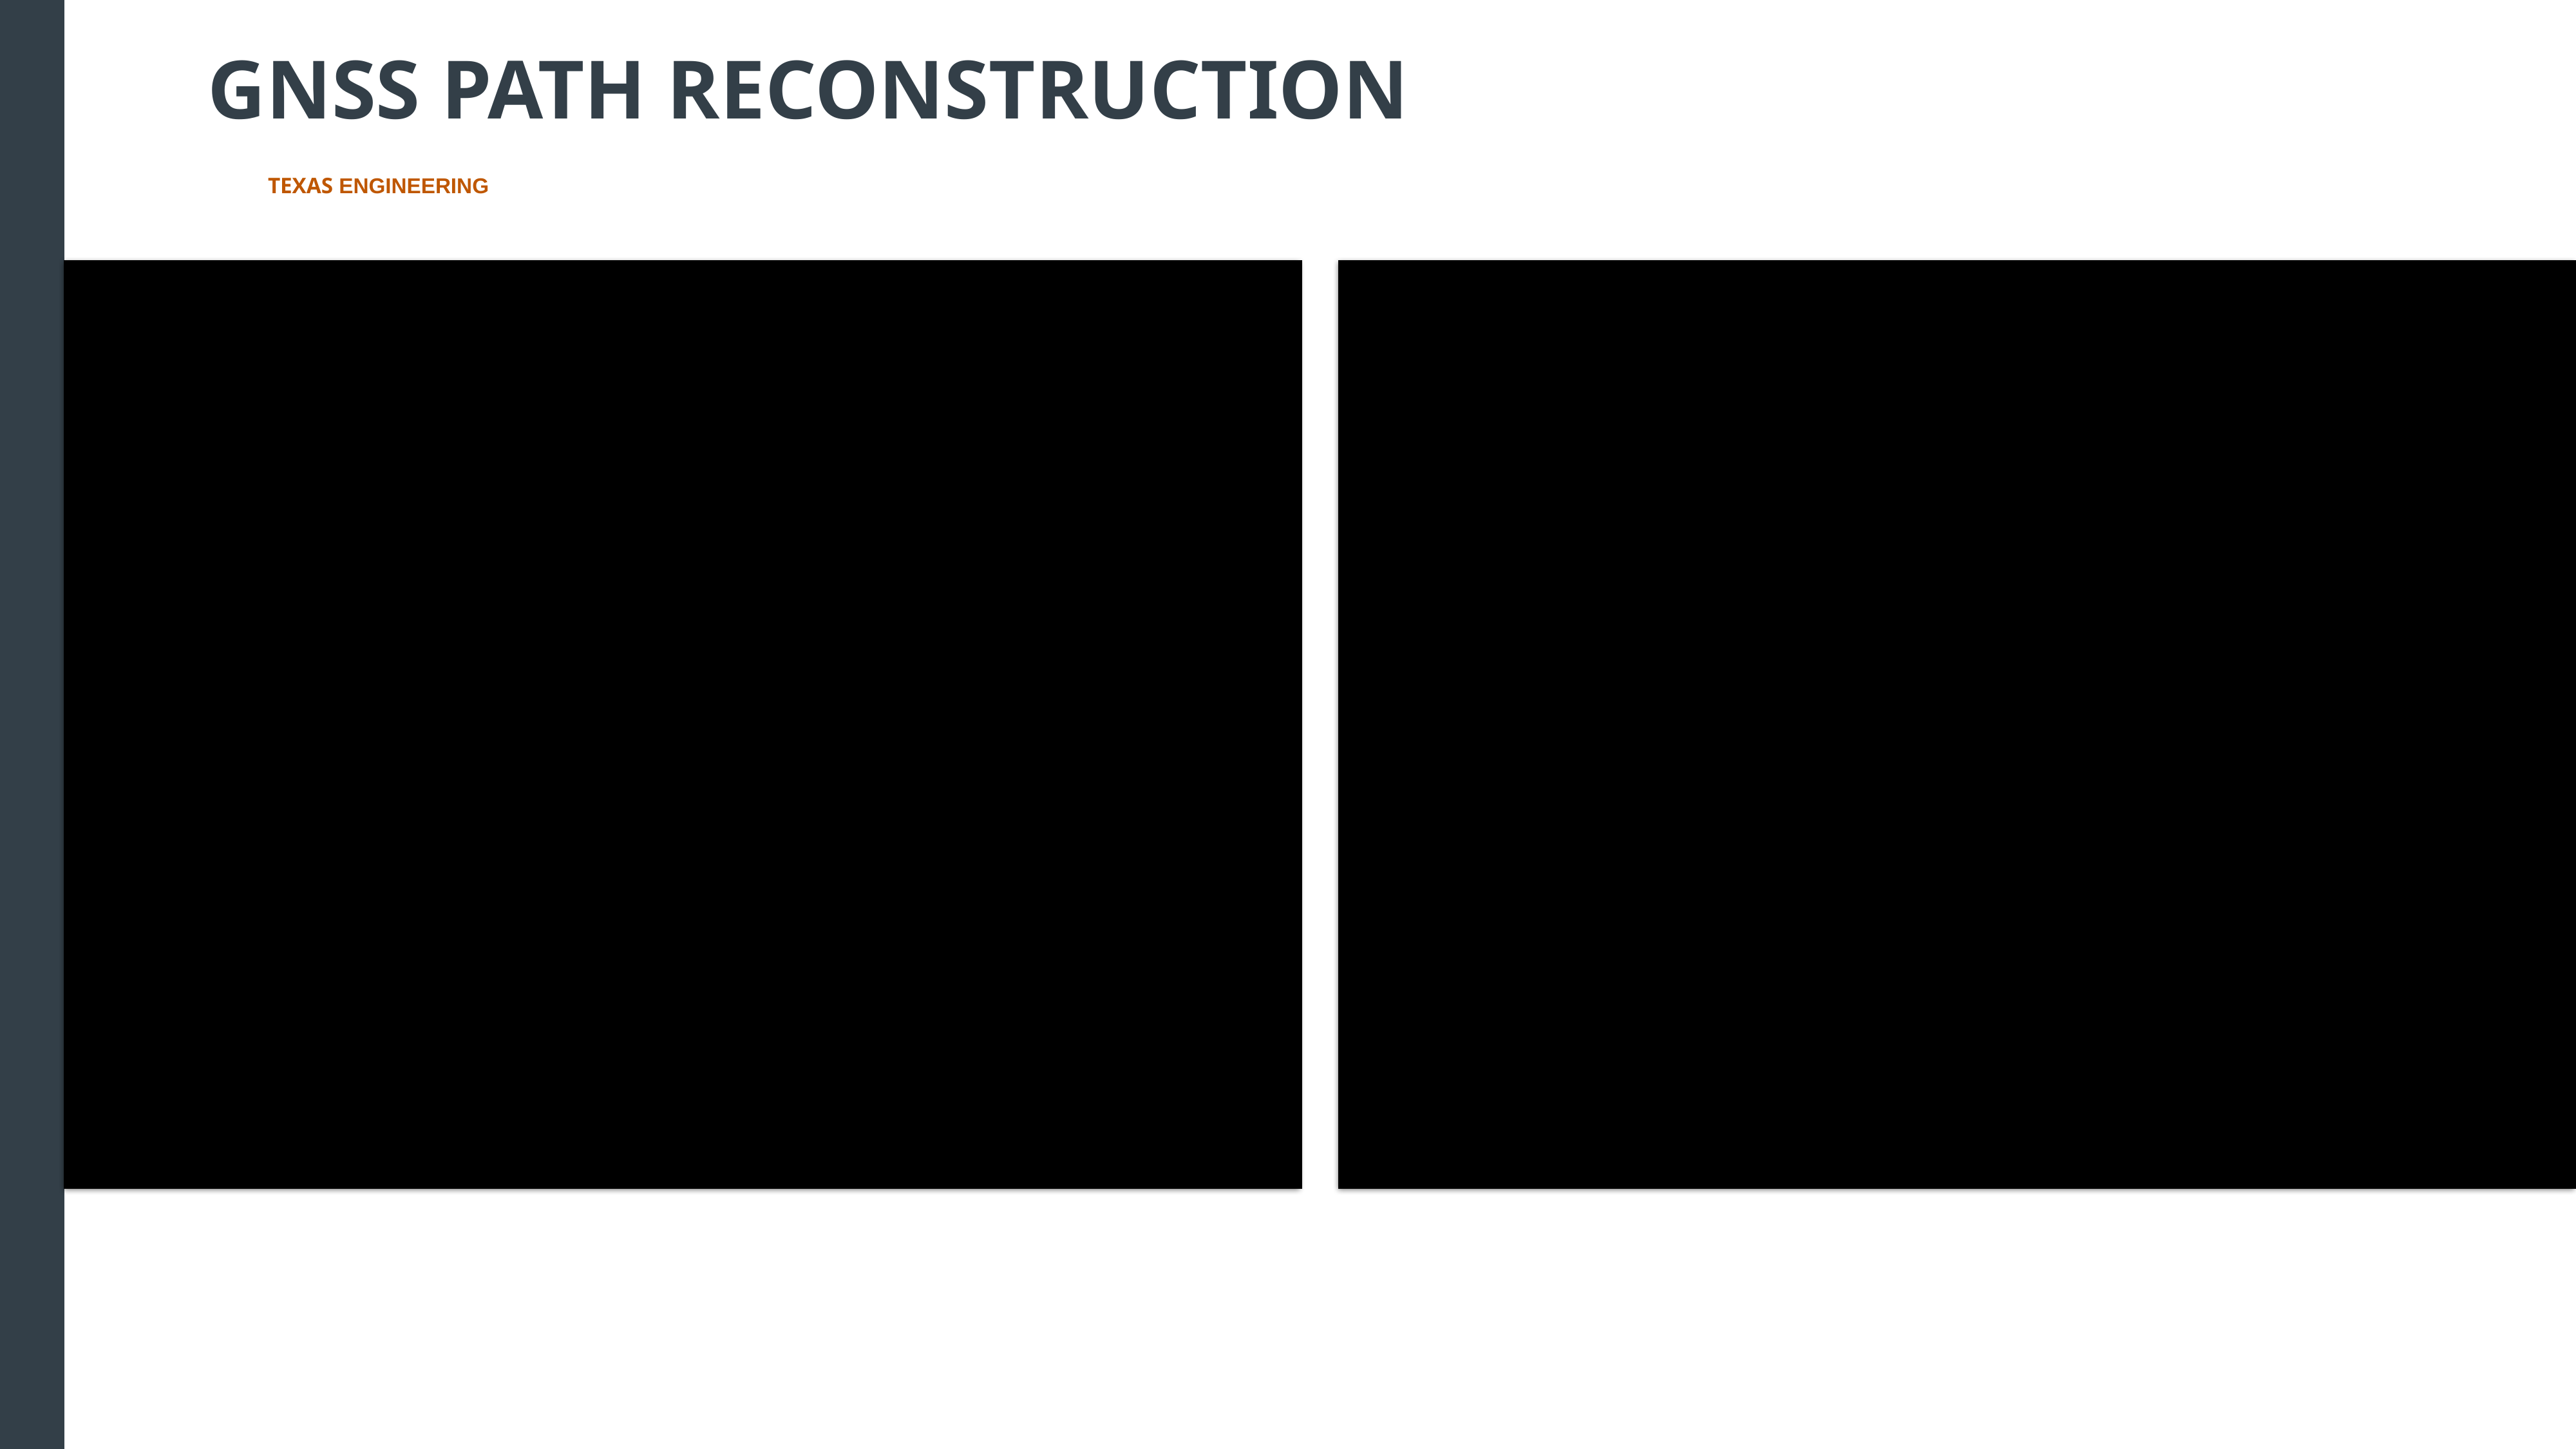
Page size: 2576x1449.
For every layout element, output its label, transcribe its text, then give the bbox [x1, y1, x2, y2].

text_box GNSS PATH RECONSTRUCTION [198, 33, 1905, 140]
text_box [0, 0, 64, 1449]
picture [64, 260, 1302, 1189]
picture [1338, 260, 2576, 1189]
